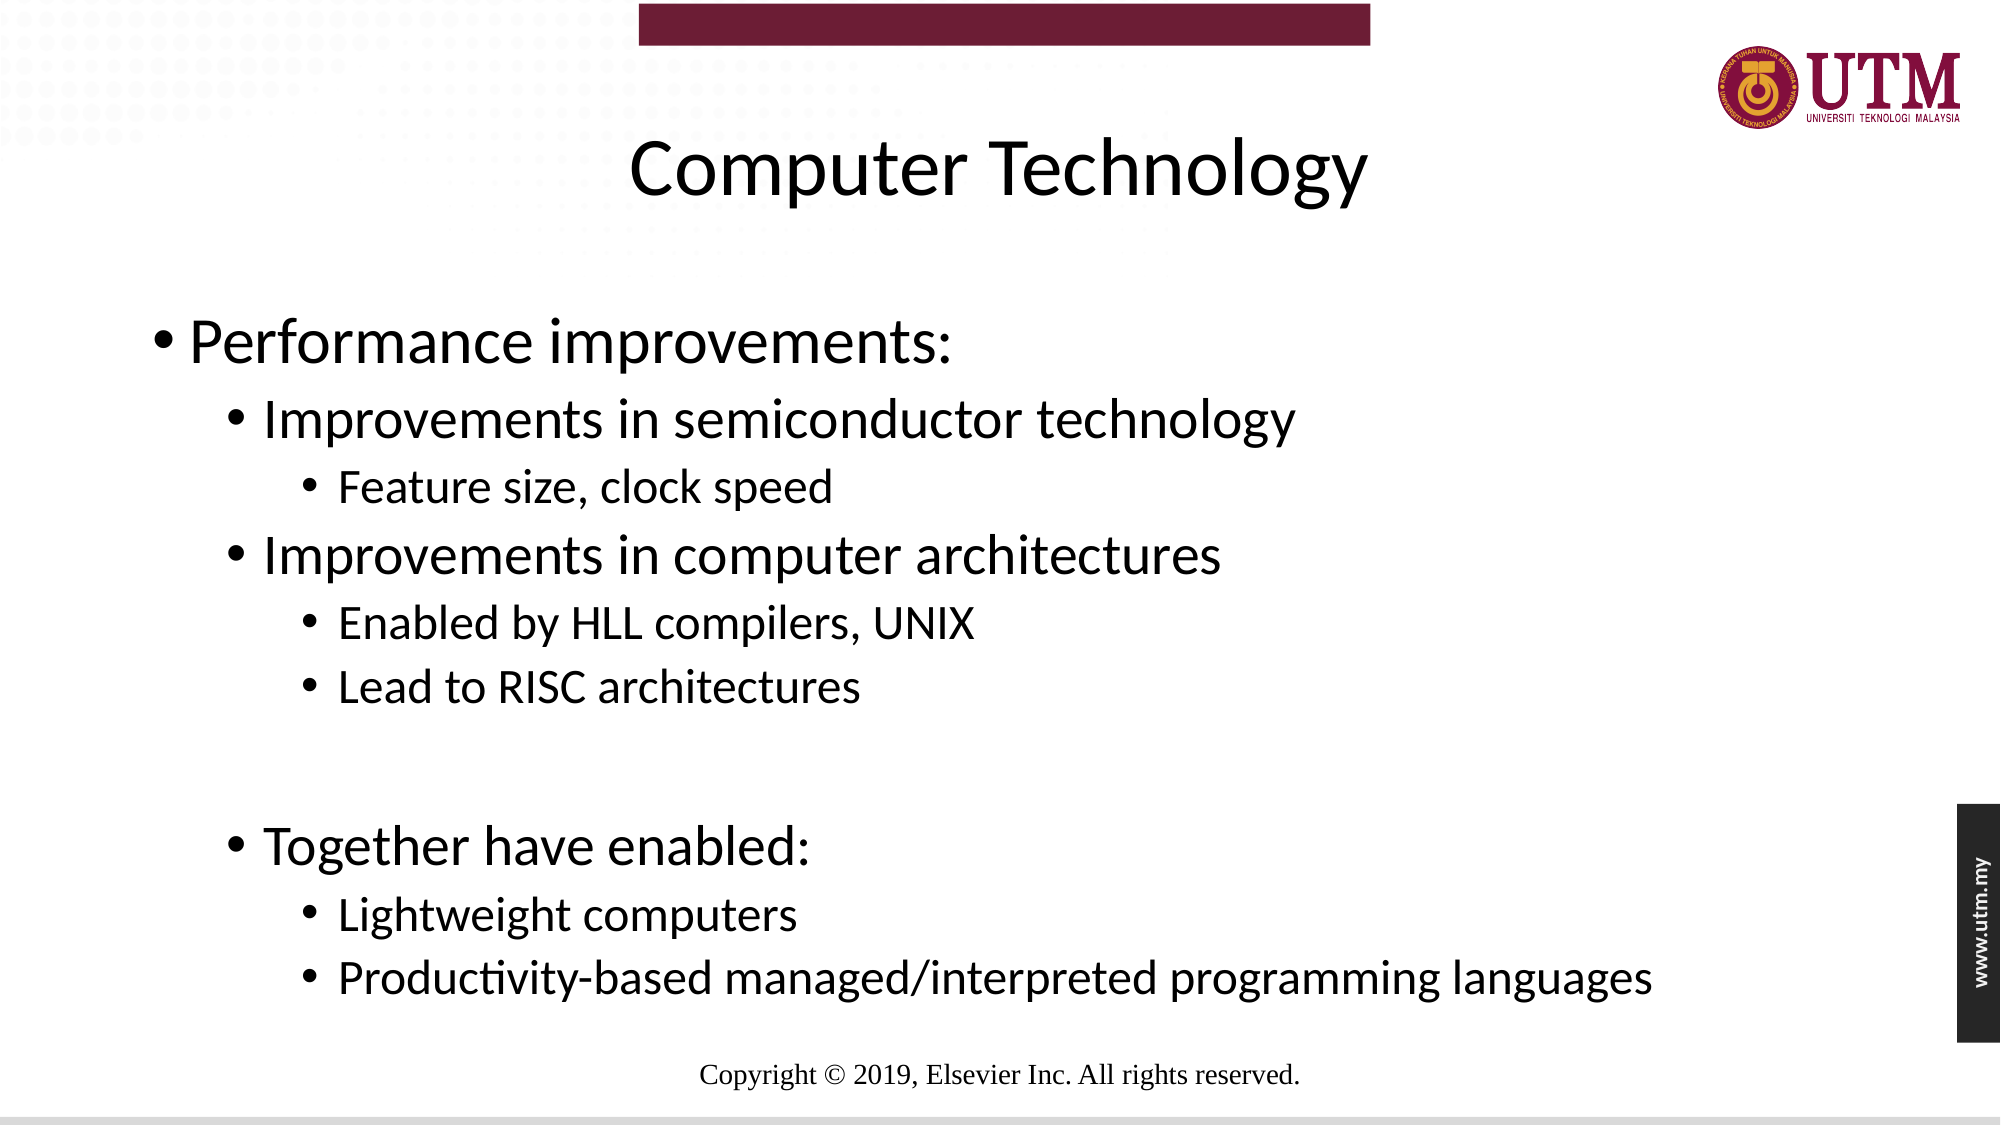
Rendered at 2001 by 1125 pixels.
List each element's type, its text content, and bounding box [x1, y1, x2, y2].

title Computer Technology [137, 59, 1863, 278]
picture [1, 0, 1168, 301]
footer Copyright © 2019, Elsevier Inc. All rights reserved. [662, 1042, 1338, 1103]
list Performance improvements: Improvements in semiconductor technology Feature size, clock speed Improvements in computer architectures Enabled by HLL compilers, UNIX Lead to RISC architectures Together have enabled: Lightweight computers Productivity-based managed/interpreted programming languages [137, 299, 1863, 1014]
picture [1718, 46, 1960, 129]
